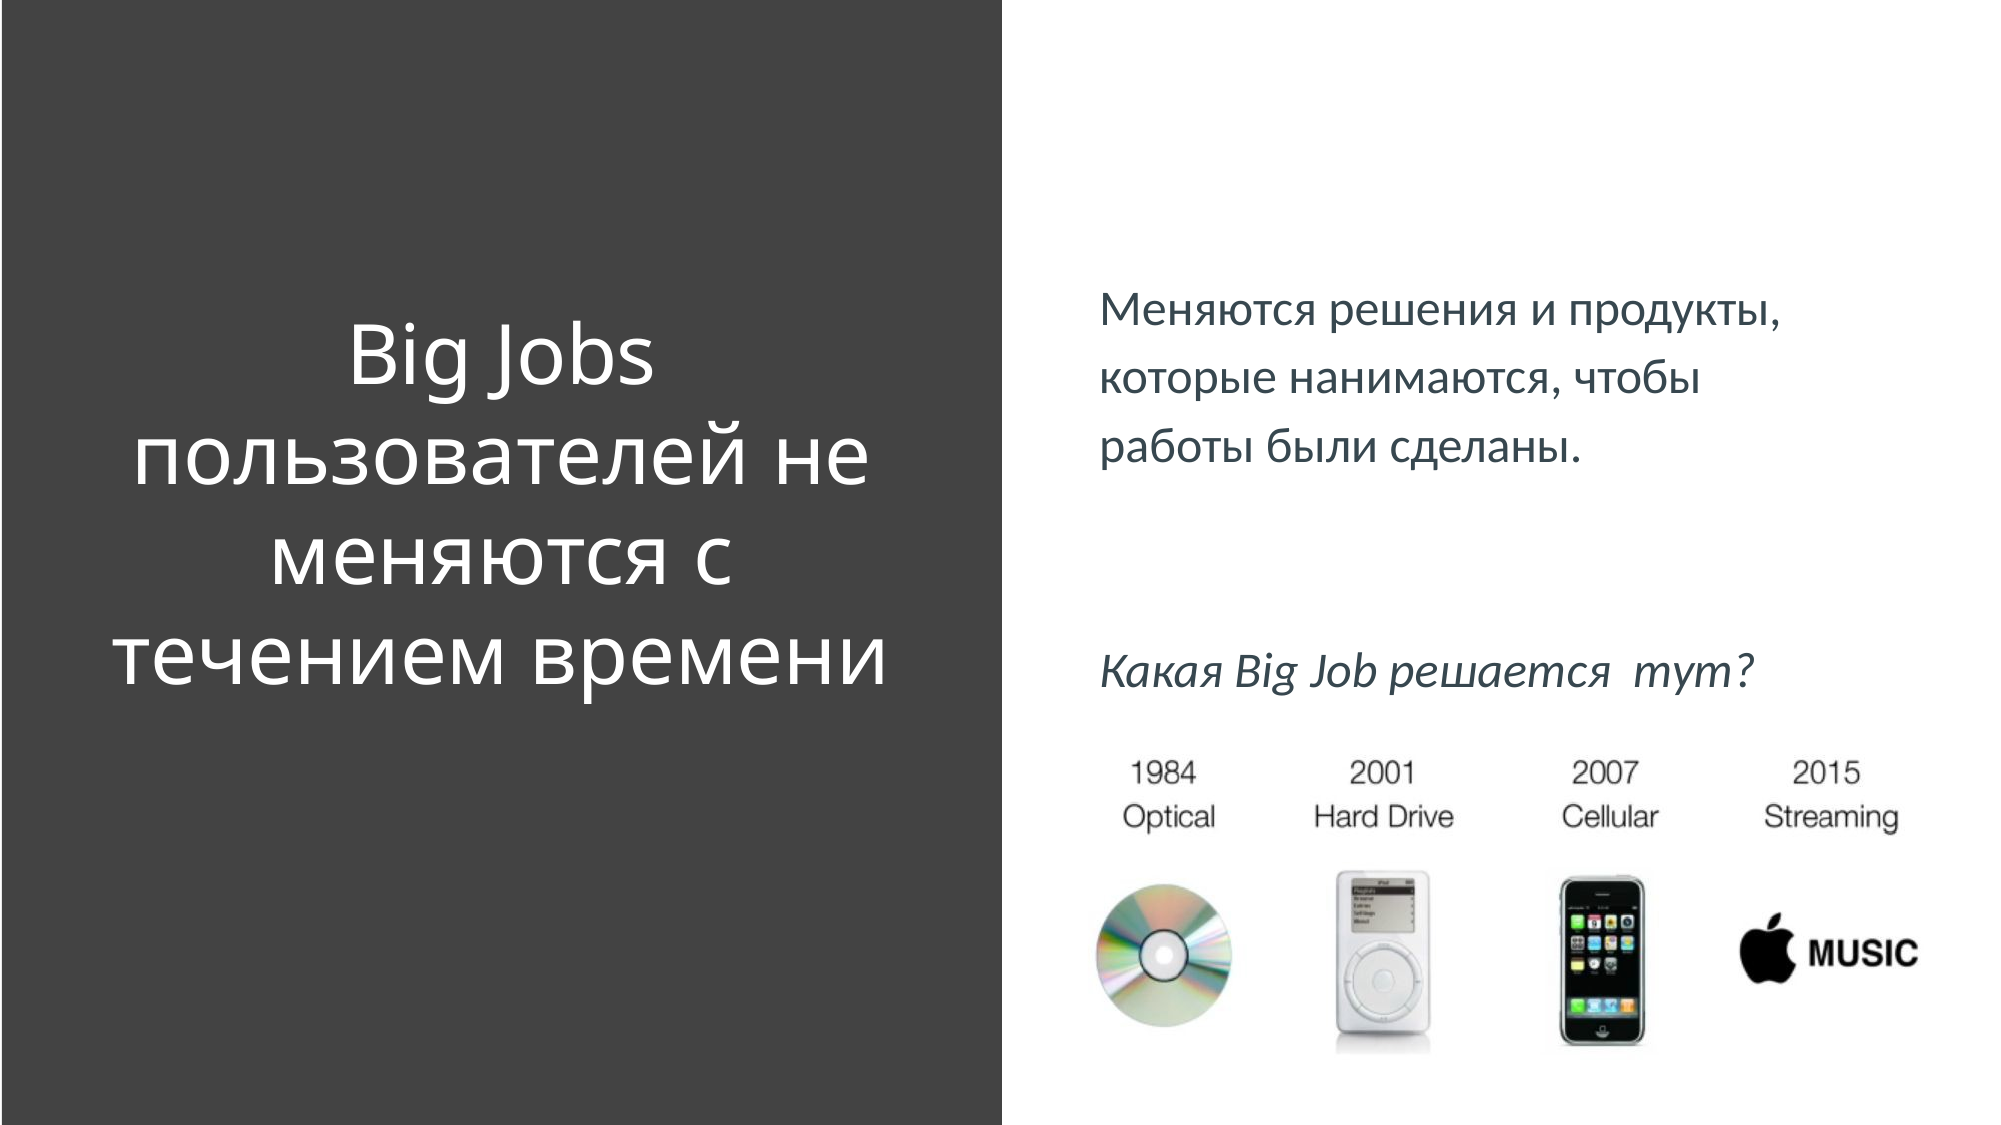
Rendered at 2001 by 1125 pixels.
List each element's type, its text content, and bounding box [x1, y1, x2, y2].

text_box Big Jobs пользователей не меняются с течением времени [79, 298, 922, 701]
picture [1072, 746, 1928, 1062]
text_box [1, 0, 1002, 1125]
text_box Какая Big Job решается тут? [1096, 634, 1844, 697]
title Меняются решения и продукты, которые нанимаются, чтобы работы были сделаны. [1096, 264, 1844, 473]
